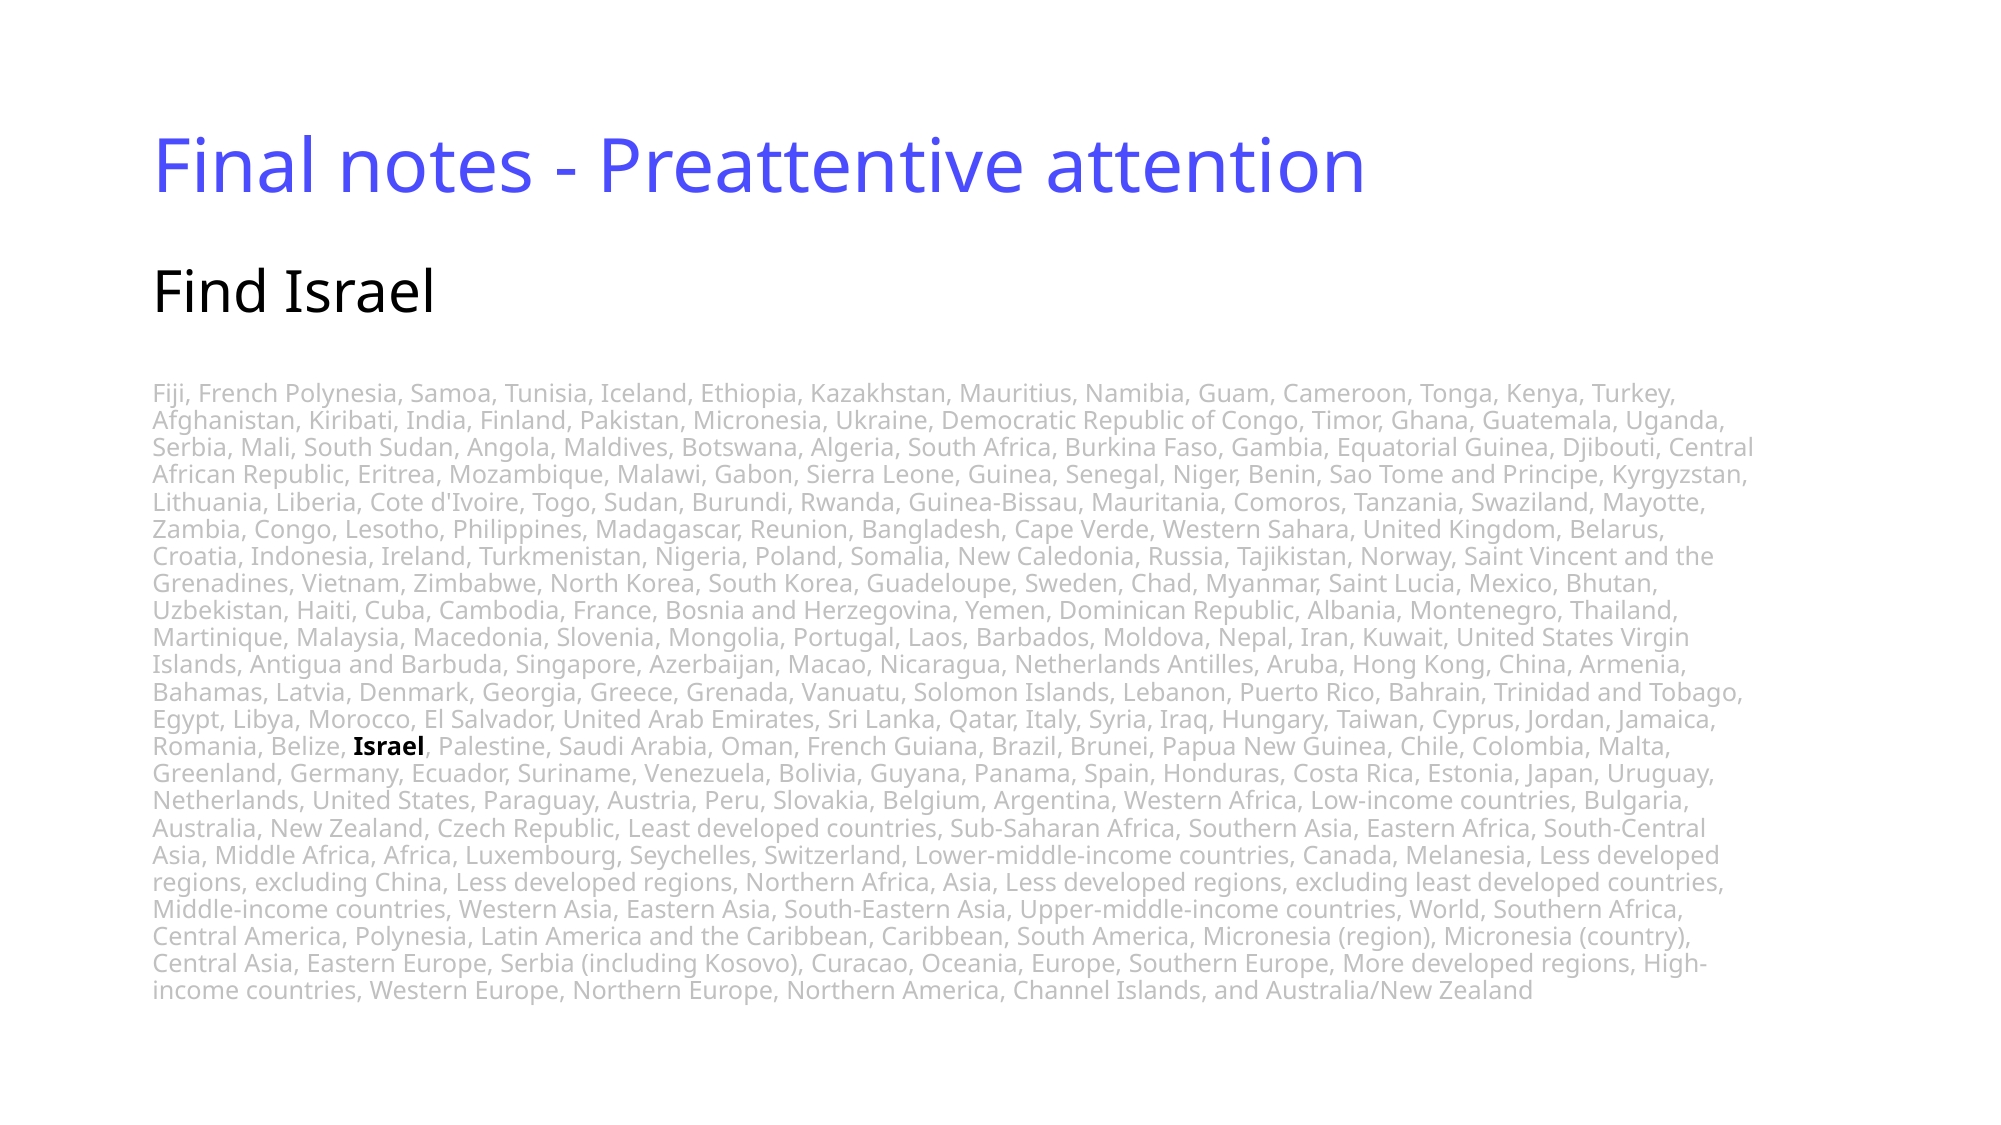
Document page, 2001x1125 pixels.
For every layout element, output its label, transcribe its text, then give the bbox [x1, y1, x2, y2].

text_box Find Israel [137, 241, 1797, 346]
list Fiji, French Polynesia, Samoa, Tunisia, Iceland, Ethiopia, Kazakhstan, Mauritius, Namibia, Guam, Cameroon, Tonga, Kenya, Turkey, Afghanistan, Kiribati, India, Finland, Pakistan, Micronesia, Ukraine, Democratic Republic of Congo, Timor, Ghana, Guatemala, Uganda, Serbia, Mali, South Sudan, Angola, Maldives, Botswana, Algeria, South Africa, Burkina Faso, Gambia, Equatorial Guinea, Djibouti, Central African Republic, Eritrea, Mozambique, Malawi, Gabon, Sierra Leone, Guinea, Senegal, Niger, Benin, Sao Tome and Principe, Kyrgyzstan, Lithuania, Liberia, Cote d'Ivoire, Togo, Sudan, Burundi, Rwanda, Guinea-Bissau, Mauritania, Comoros, Tanzania, Swaziland, Mayotte, Zambia, Congo, Lesotho, Philippines, Madagascar, Reunion, Bangladesh, Cape Verde, Western Sahara, United Kingdom, Belarus, Croatia, Indonesia, Ireland, Turkmenistan, Nigeria, Poland, Somalia, New Caledonia, Russia, Tajikistan, Norway, Saint Vincent and the Grenadines, Vietnam, Zimbabwe, North Korea, South Korea, Guadeloupe, Sweden, Chad, Myanmar, Saint Lucia, Mexico, Bhutan, Uzbekistan, Haiti, Cuba, Cambodia, France, Bosnia and Herzegovina, Yemen, Dominican Republic, Albania, Montenegro, Thailand, Martinique, Malaysia, Macedonia, Slovenia, Mongolia, Portugal, Laos, Barbados, Moldova, Nepal, Iran, Kuwait, United States Virgin Islands, Antigua and Barbuda, Singapore, Azerbaijan, Macao, Nicaragua, Netherlands Antilles, Aruba, Hong Kong, China, Armenia, Bahamas, Latvia, Denmark, Georgia, Greece, Grenada, Vanuatu, Solomon Islands, Lebanon, Puerto Rico, Bahrain, Trinidad and Tobago, Egypt, Libya, Morocco, El Salvador, United Arab Emirates, Sri Lanka, Qatar, Italy, Syria, Iraq, Hungary, Taiwan, Cyprus, Jordan, Jamaica, Romania, Belize, Israel, Palestine, Saudi Arabia, Oman, French Guiana, Brazil, Brunei, Papua New Guinea, Chile, Colombia, Malta, Greenland, Germany, Ecuador, Suriname, Venezuela, Bolivia, Guyana, Panama, Spain, Honduras, Costa Rica, Estonia, Japan, Uruguay, Netherlands, United States, Paraguay, Austria, Peru, Slovakia, Belgium, Argentina, Western Africa, Low-income countries, Bulgaria, Australia, New Zealand, Czech Republic, Least developed countries, Sub-Saharan Africa, Southern Asia, Eastern Africa, South-Central Asia, Middle Africa, Africa, Luxembourg, Seychelles, Switzerland, Lower-middle-income countries, Canada, Melanesia, Less developed regions, excluding China, Less developed regions, Northern Africa, Asia, Less developed regions, excluding least developed countries, Middle-income countries, Western Asia, Eastern Asia, South-Eastern Asia, Upper-middle-income countries, World, Southern Africa, Central America, Polynesia, Latin America and the Caribbean, Caribbean, South America, Micronesia (region), Micronesia (country), Central Asia, Eastern Europe, Serbia (including Kosovo), Curacao, Oceania, Europe, Southern Europe, More developed regions, High-income countries, Western Europe, Northern Europe, Northern America, Channel Islands, and Australia/New Zealand [137, 373, 1779, 1041]
title Final notes - Preattentive attention [137, 59, 1863, 278]
